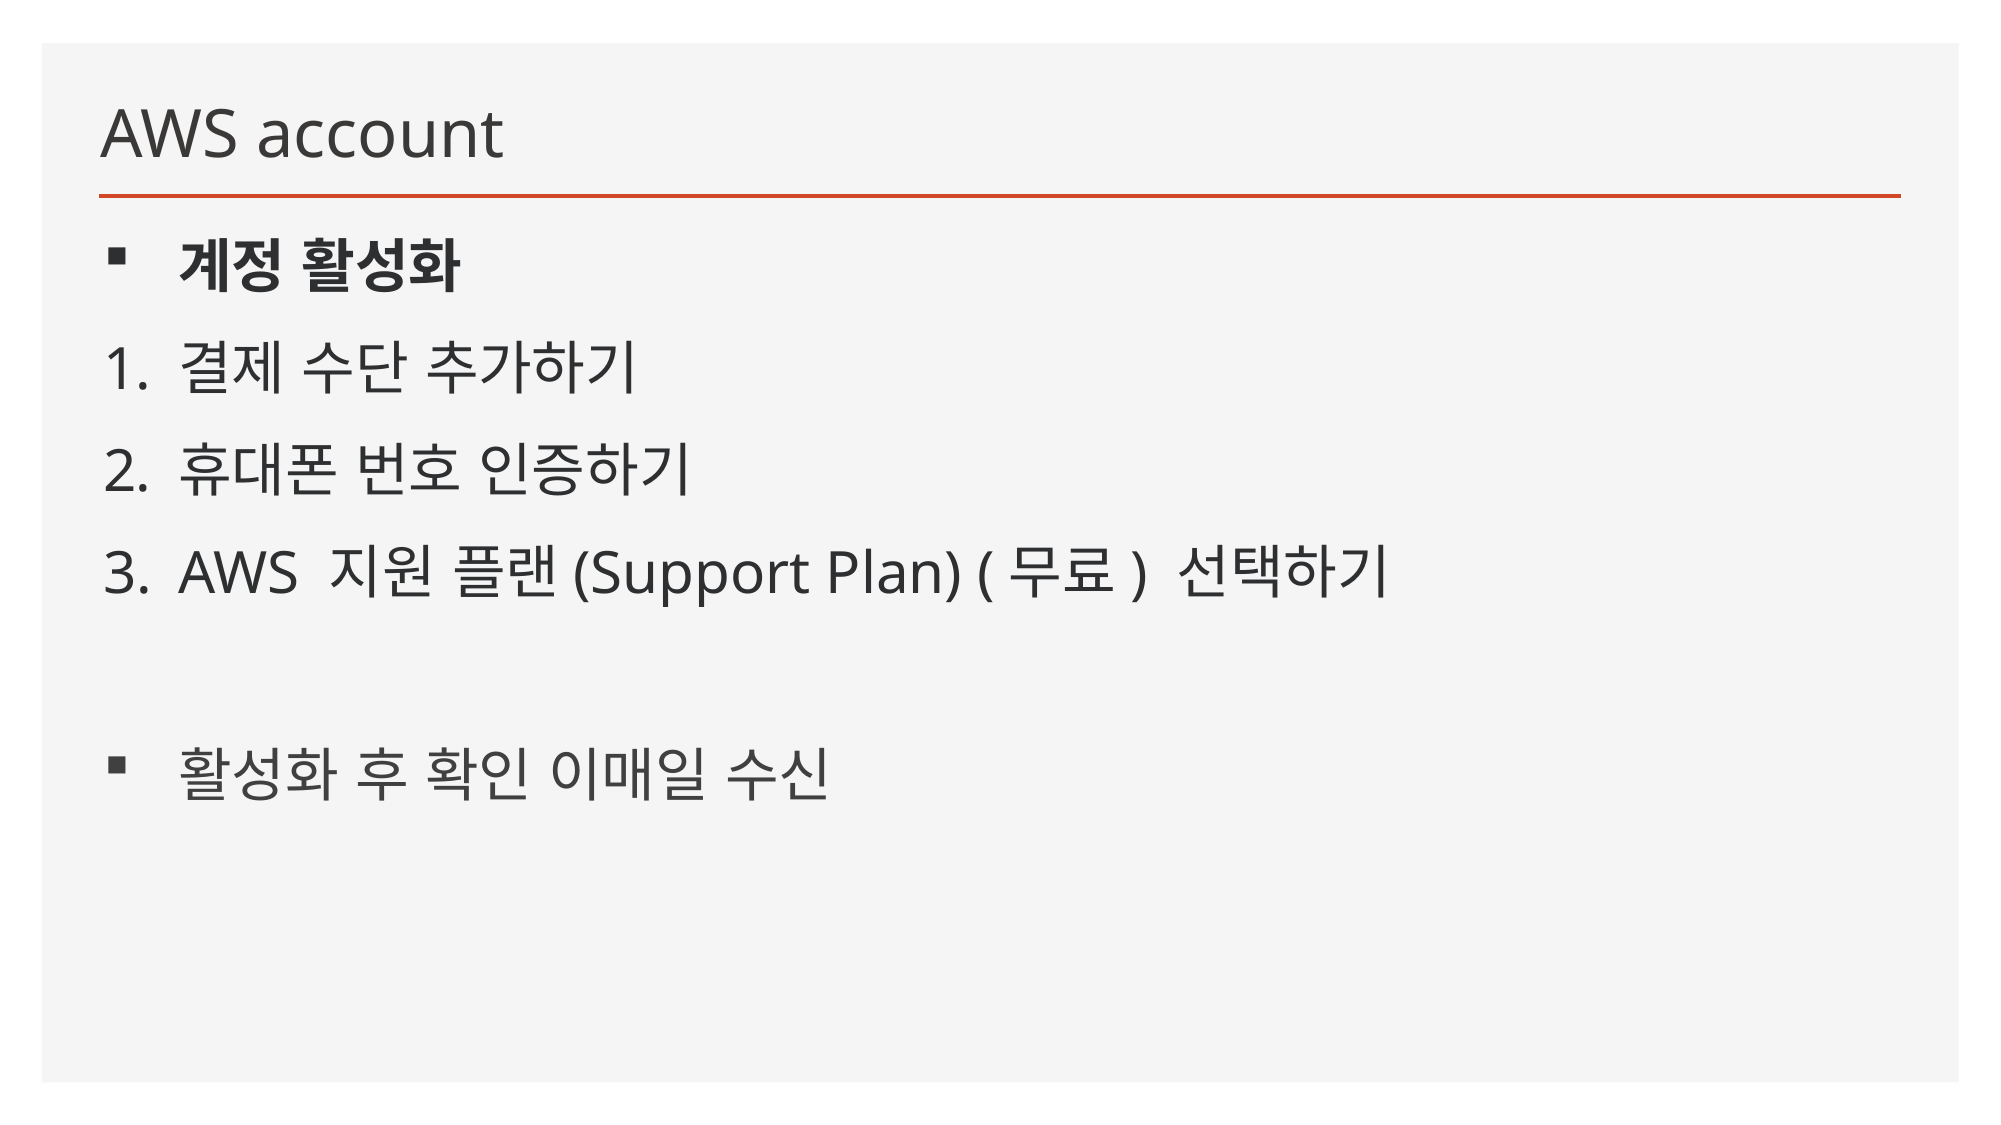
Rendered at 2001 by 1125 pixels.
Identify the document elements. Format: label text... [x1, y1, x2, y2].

list 계정 활성화 결제 수단 추가하기 휴대폰 번호 인증하기 AWS 지원 플랜(Support Plan) (무료) 선택하기 활성화 후 확인 이매일 수신 [88, 235, 1714, 888]
title AWS account [85, 73, 1214, 179]
